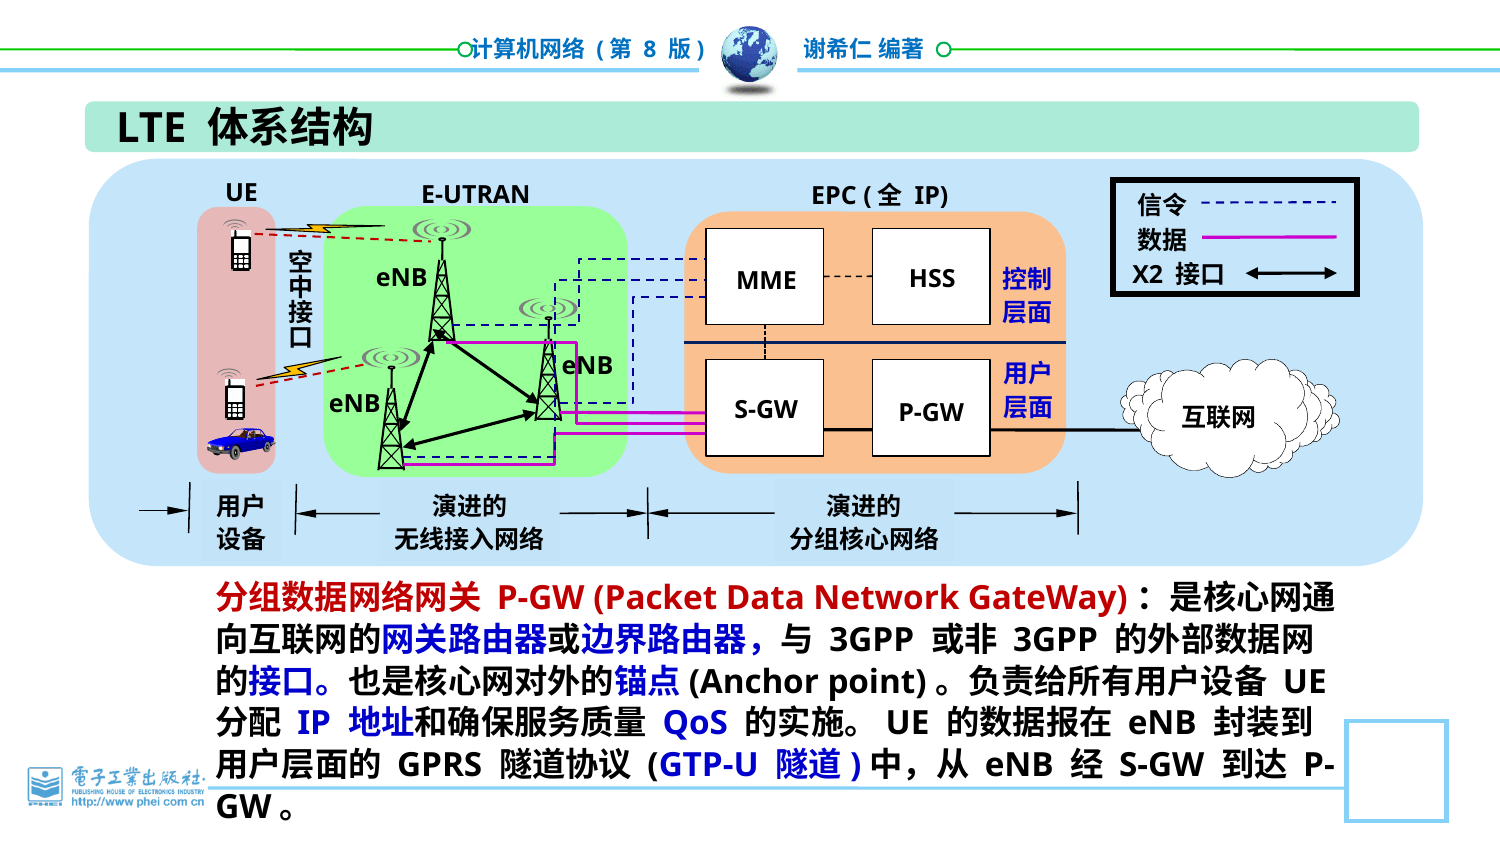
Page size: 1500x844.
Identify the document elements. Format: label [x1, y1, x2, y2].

picture [23, 764, 200, 809]
picture [719, 24, 780, 100]
text_box [84, 93, 1426, 833]
